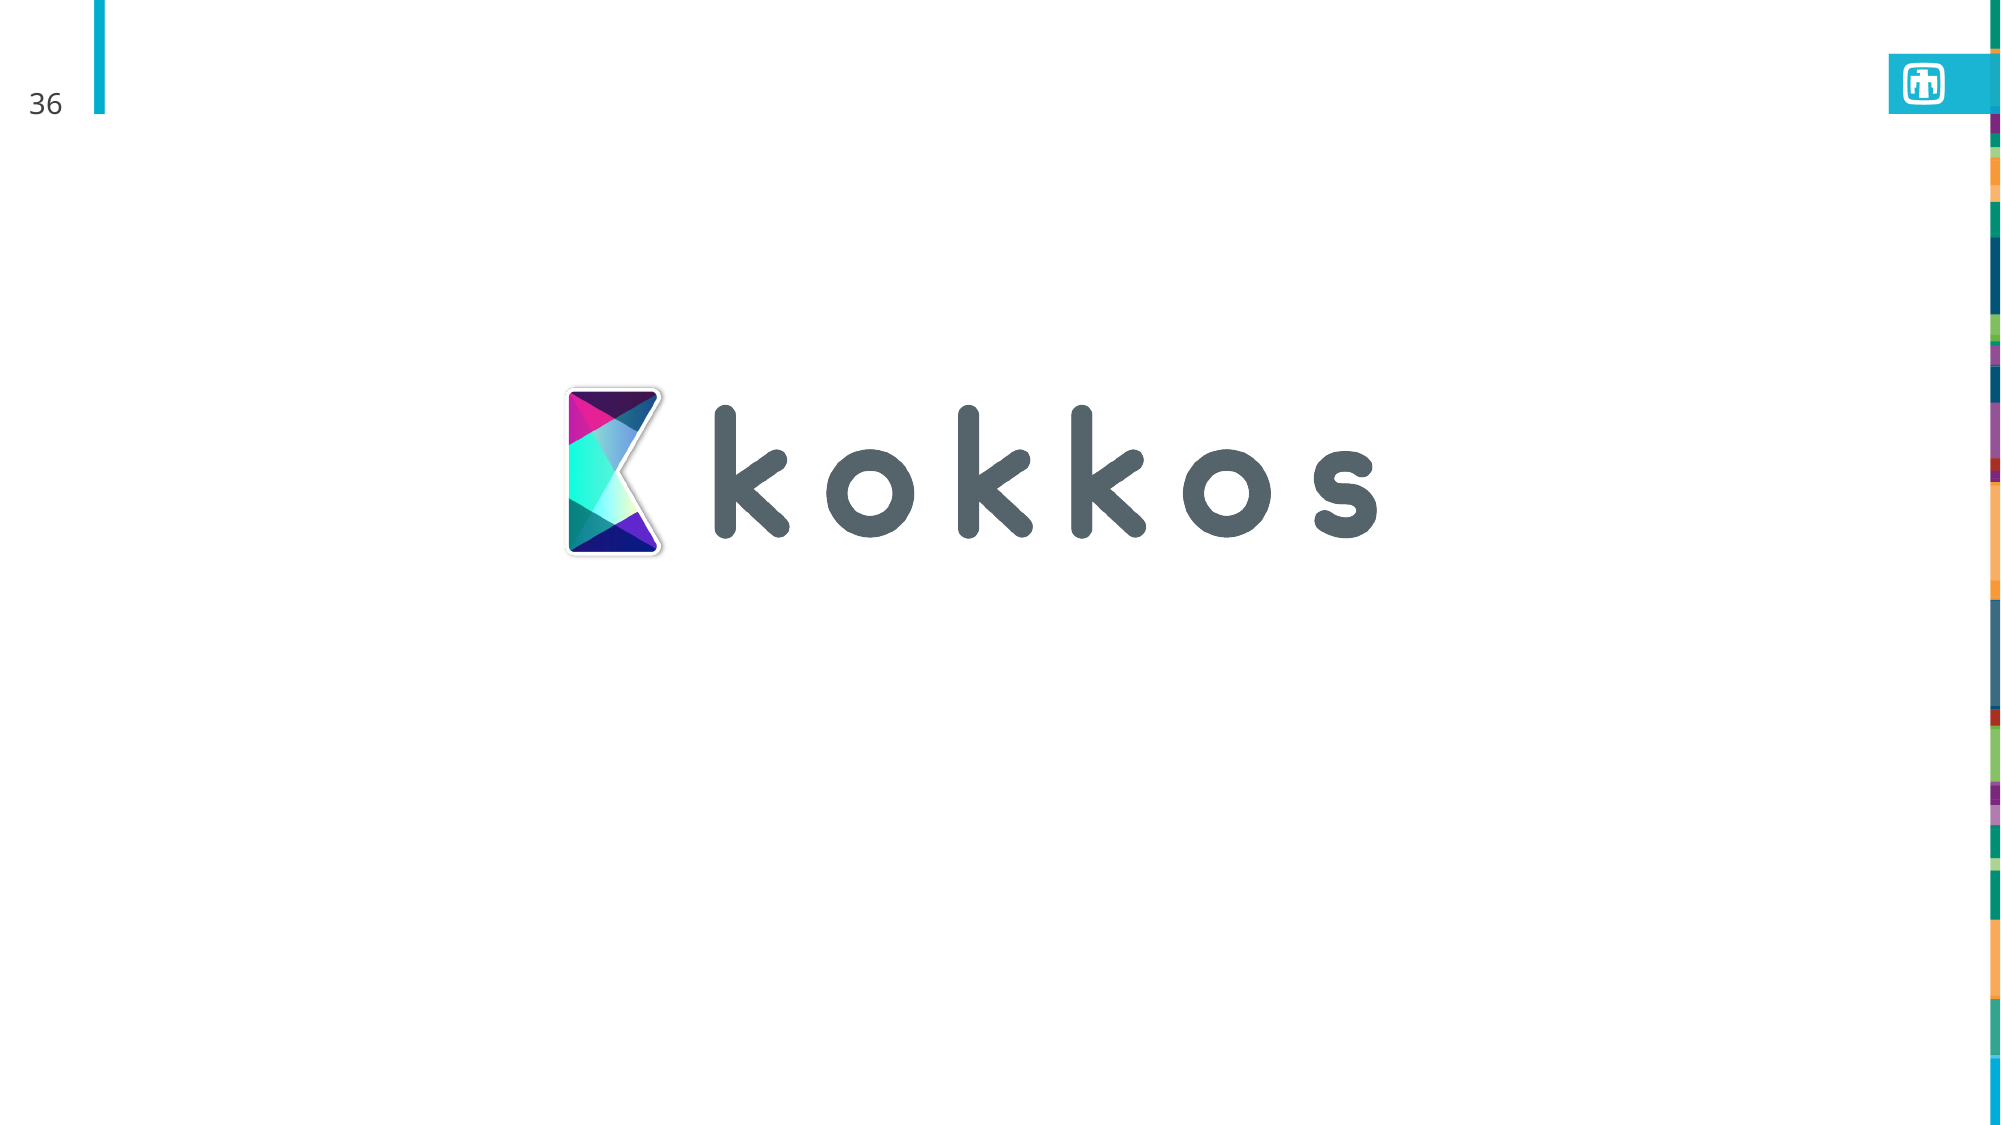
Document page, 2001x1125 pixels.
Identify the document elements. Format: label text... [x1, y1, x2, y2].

slide_number 36 [0, 58, 92, 153]
picture [0, 0, 2001, 1125]
